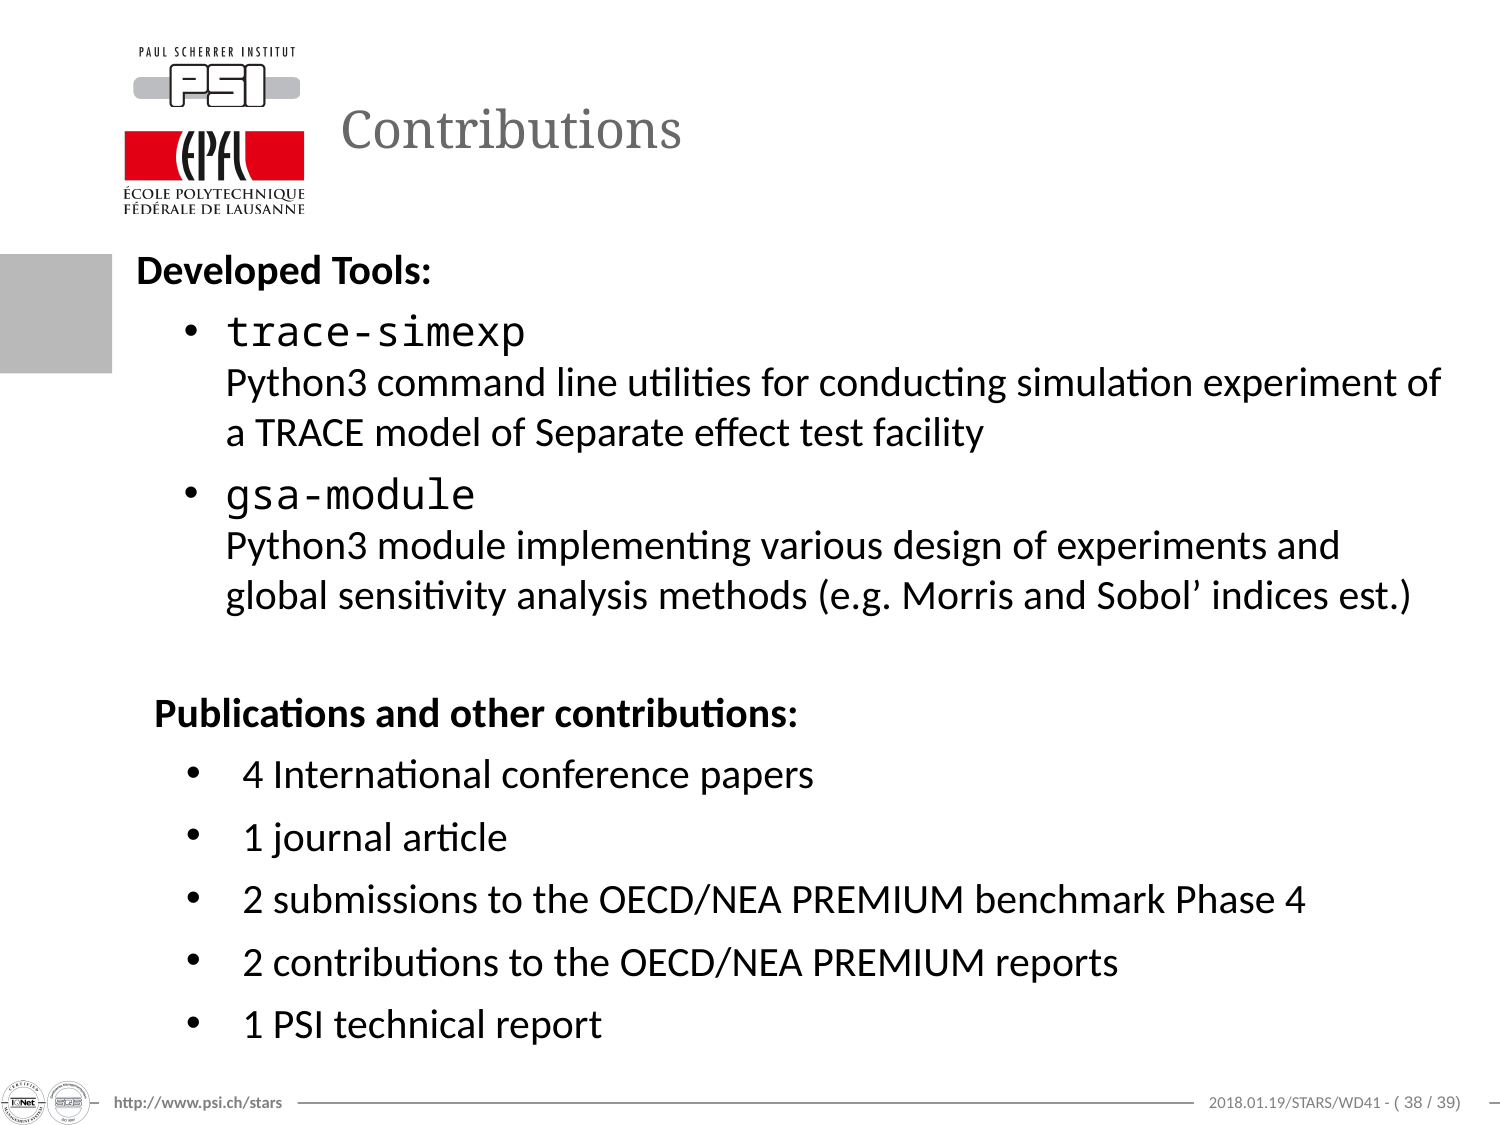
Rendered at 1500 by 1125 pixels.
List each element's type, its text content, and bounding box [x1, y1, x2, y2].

text_box 4 International conference papers 1 journal article 2 submissions to the OECD/NEA PREMIUM benchmark Phase 4 2 contributions to the OECD/NEA PREMIUM reports 1 PSI technical report [171, 739, 1447, 1053]
picture [0, 1080, 90, 1125]
text_box Publications and other contributions: [154, 680, 816, 740]
title Contributions [340, 47, 1459, 209]
text_box trace-simexp Python3 command line utilities for conducting simulation experiment of a TRACE model of Separate effect test facility gsa-module Python3 module implementing various design of experiments and global sensitivity analysis methods (e.g. Morris and Sobol’ indices est.) [154, 296, 1471, 626]
text_box Developed Tools: [136, 237, 798, 297]
